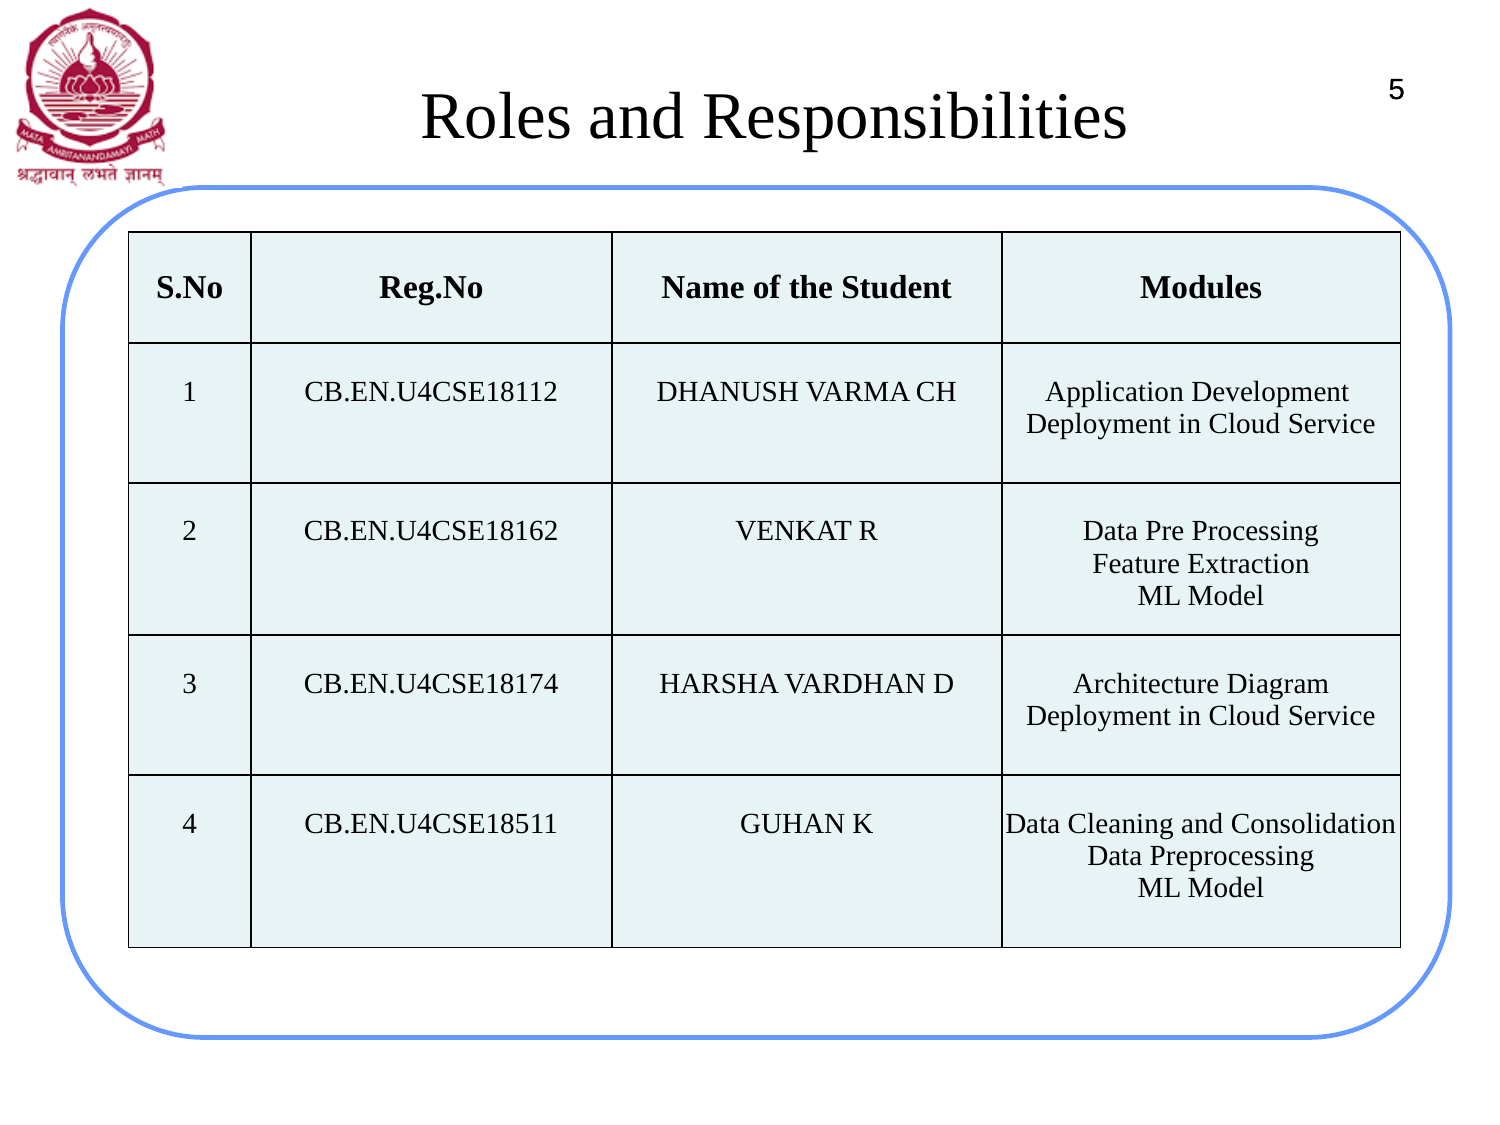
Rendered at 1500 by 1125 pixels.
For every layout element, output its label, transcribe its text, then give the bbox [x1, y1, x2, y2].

table_cell 4 [129, 776, 250, 947]
table_cell Data Pre Processing Feature Extraction ML Model [1003, 484, 1400, 634]
table_cell HARSHA VARDHAN D [613, 636, 1001, 774]
table_cell Application Development Deployment in Cloud Service [1003, 344, 1400, 482]
table_cell CB.EN.U4CSE18511 [252, 776, 611, 947]
table_header Modules [1003, 233, 1400, 342]
text_box [128, 194, 1391, 231]
table_cell DHANUSH VARMA CH [613, 344, 1001, 482]
text_box ‹#› [1379, 62, 1413, 113]
table_cell CB.EN.U4CSE18162 [252, 484, 611, 634]
table_cell Architecture Diagram Deployment in Cloud Service [1003, 636, 1400, 774]
table_cell Data Cleaning and Consolidation Data Preprocessing ML Model [1003, 776, 1400, 947]
table_cell GUHAN K [613, 776, 1001, 947]
table_cell 3 [129, 636, 250, 774]
table_header S.No [129, 233, 250, 342]
table_header Reg.No [252, 233, 611, 342]
table_cell CB.EN.U4CSE18174 [252, 636, 611, 774]
table_cell CB.EN.U4CSE18112 [252, 344, 611, 482]
table_cell VENKAT R [613, 484, 1001, 634]
picture [0, 6, 182, 188]
table_cell 1 [129, 344, 250, 482]
text_box Roles and Responsibilities [212, 49, 1338, 175]
table_header Name of the Student [613, 233, 1001, 342]
table_cell 2 [129, 484, 250, 634]
slide_number ‹#› [1379, 113, 1413, 730]
